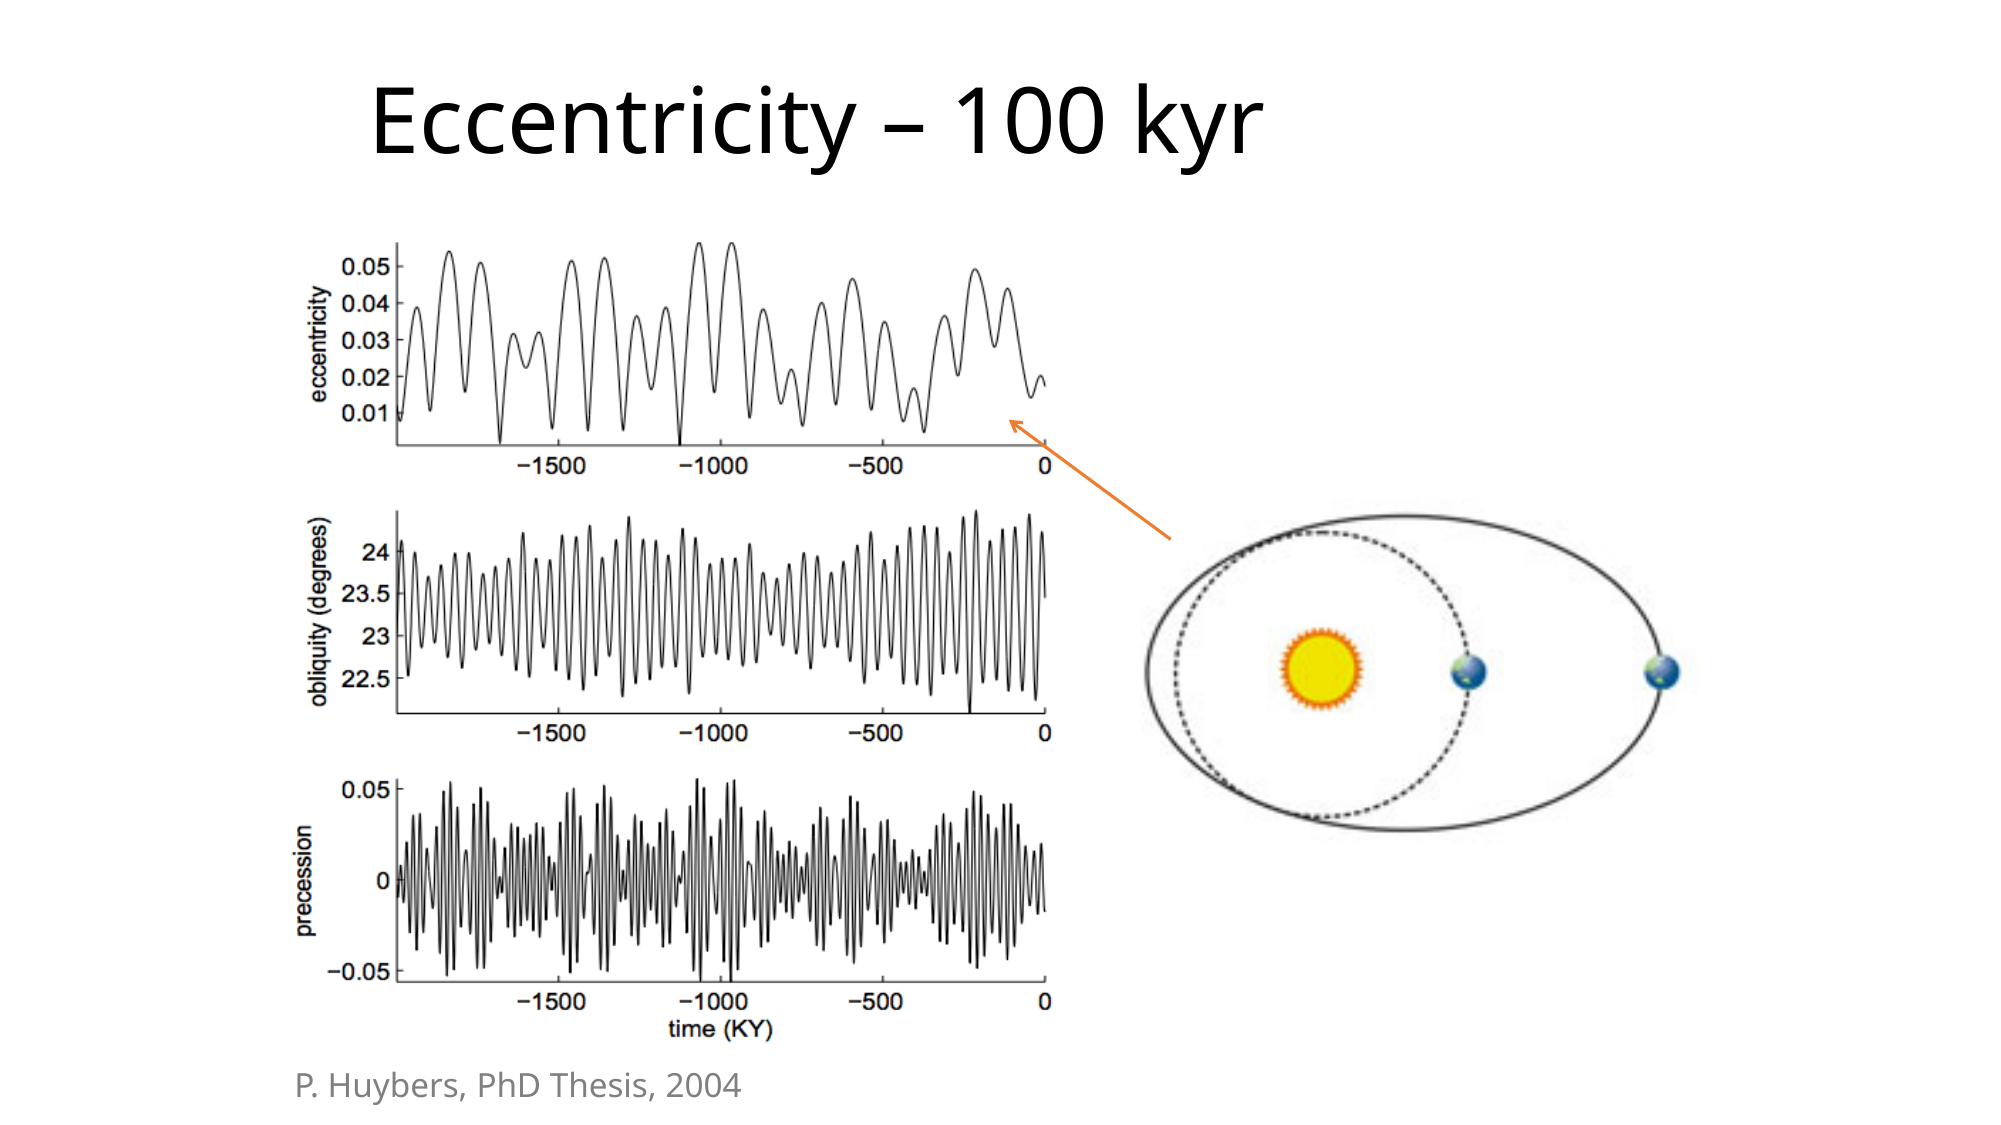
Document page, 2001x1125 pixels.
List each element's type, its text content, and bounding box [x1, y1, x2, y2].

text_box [1008, 419, 1171, 540]
title Eccentricity – 100 kyr [353, 59, 1647, 189]
text_box P. Huybers, PhD Thesis, 2004 [279, 1057, 1069, 1112]
picture [1131, 486, 1749, 844]
picture [279, 224, 1071, 1057]
